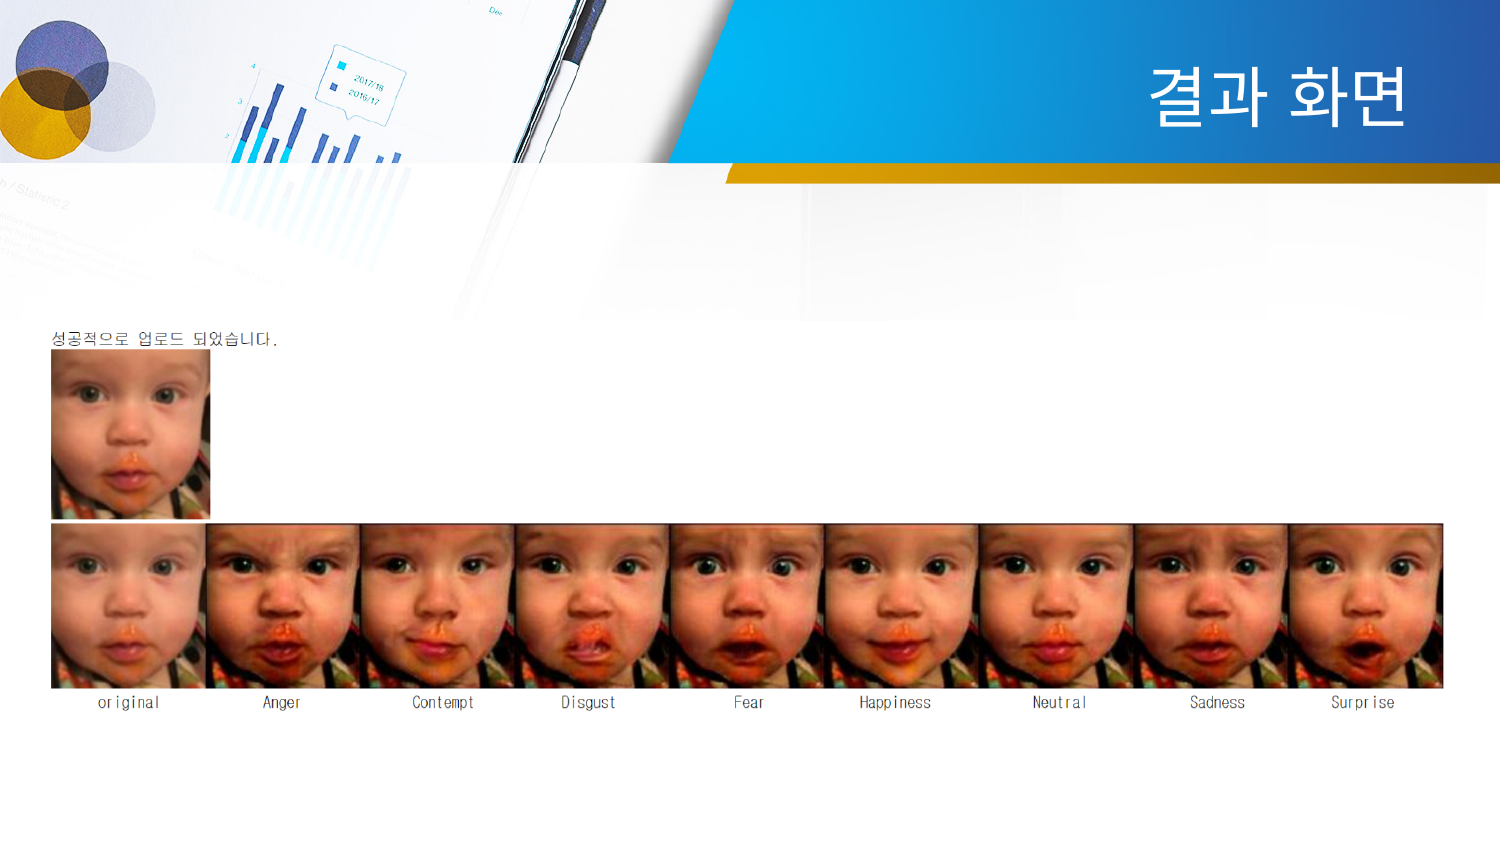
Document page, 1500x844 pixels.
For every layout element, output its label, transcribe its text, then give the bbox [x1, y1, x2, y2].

picture [0, 0, 1500, 844]
title 결과 화면 [73, 46, 1427, 147]
